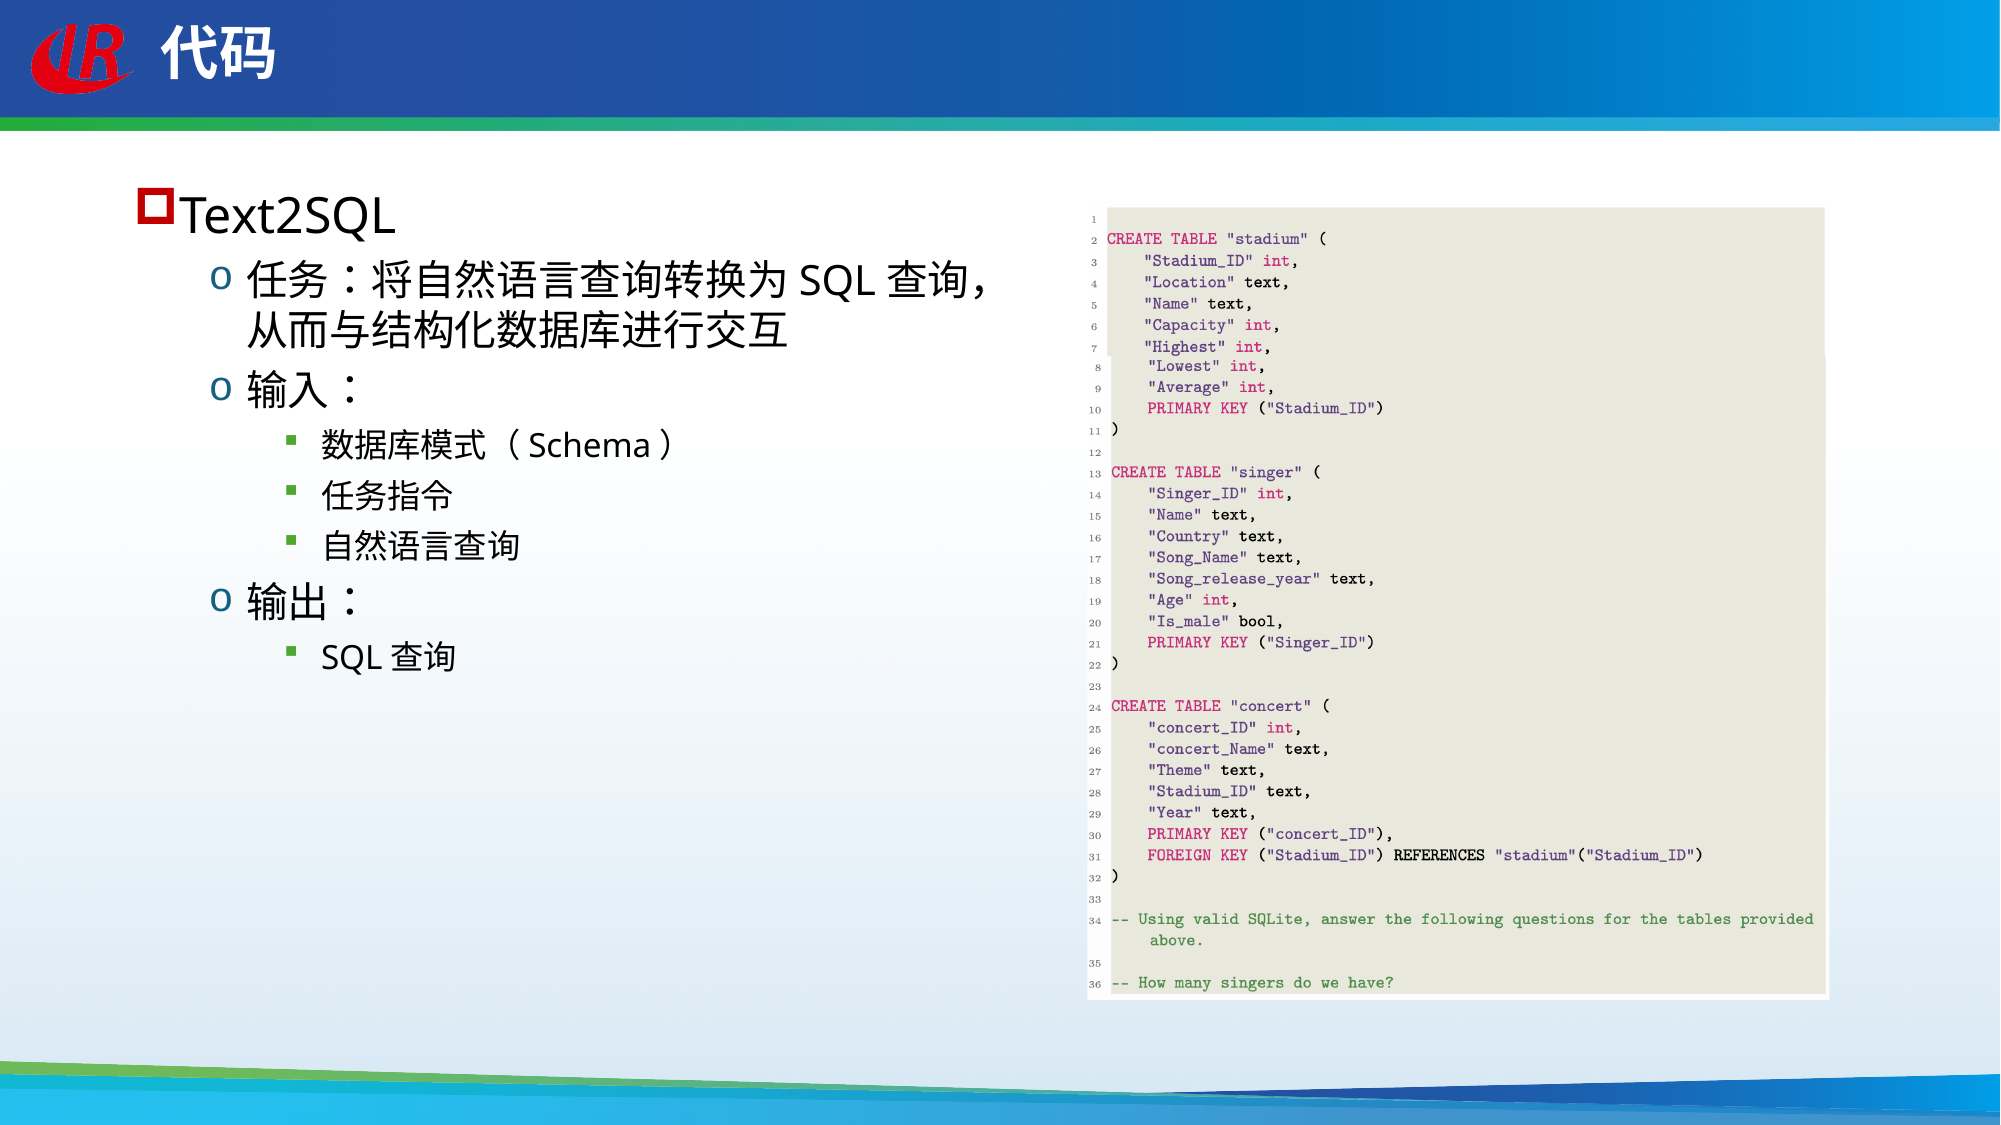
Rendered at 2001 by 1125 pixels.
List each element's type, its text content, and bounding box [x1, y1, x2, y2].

list Text2SQL 任务：将自然语言查询转换为SQL查询，从而与结构化数据库进行交互 输入： 数据库模式（Schema） 任务指令 自然语言查询 输出： SQL查询 [118, 175, 1037, 1047]
title 代码 [145, 16, 1035, 96]
picture [0, 1061, 2000, 1125]
picture [0, 0, 2000, 131]
picture [1086, 201, 1830, 1000]
